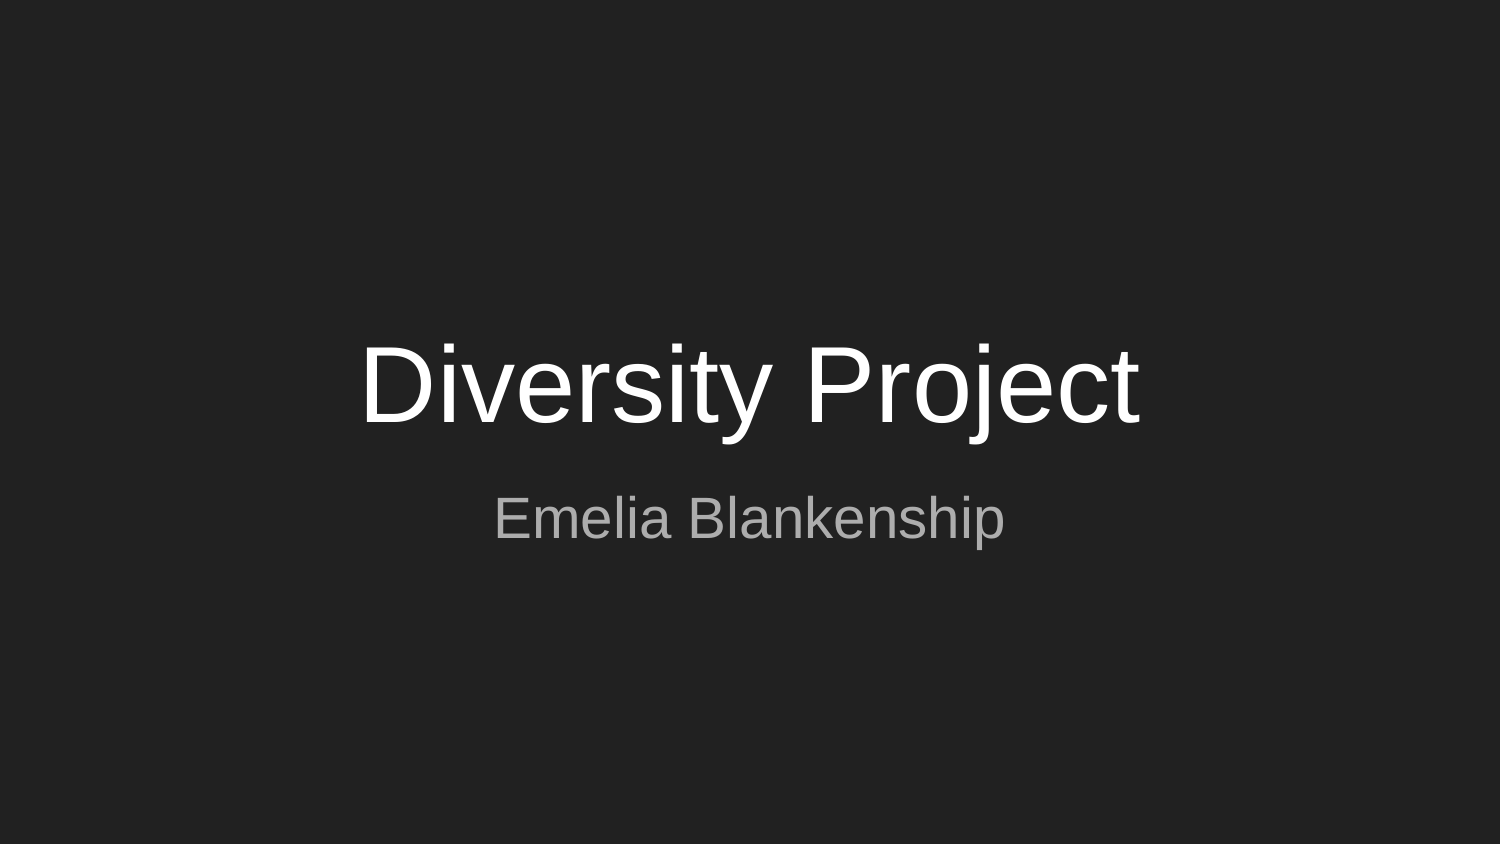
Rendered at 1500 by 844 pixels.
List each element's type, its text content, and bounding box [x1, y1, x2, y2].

title Diversity Project [51, 122, 1449, 459]
subtitle Emelia Blankenship [51, 464, 1449, 595]
